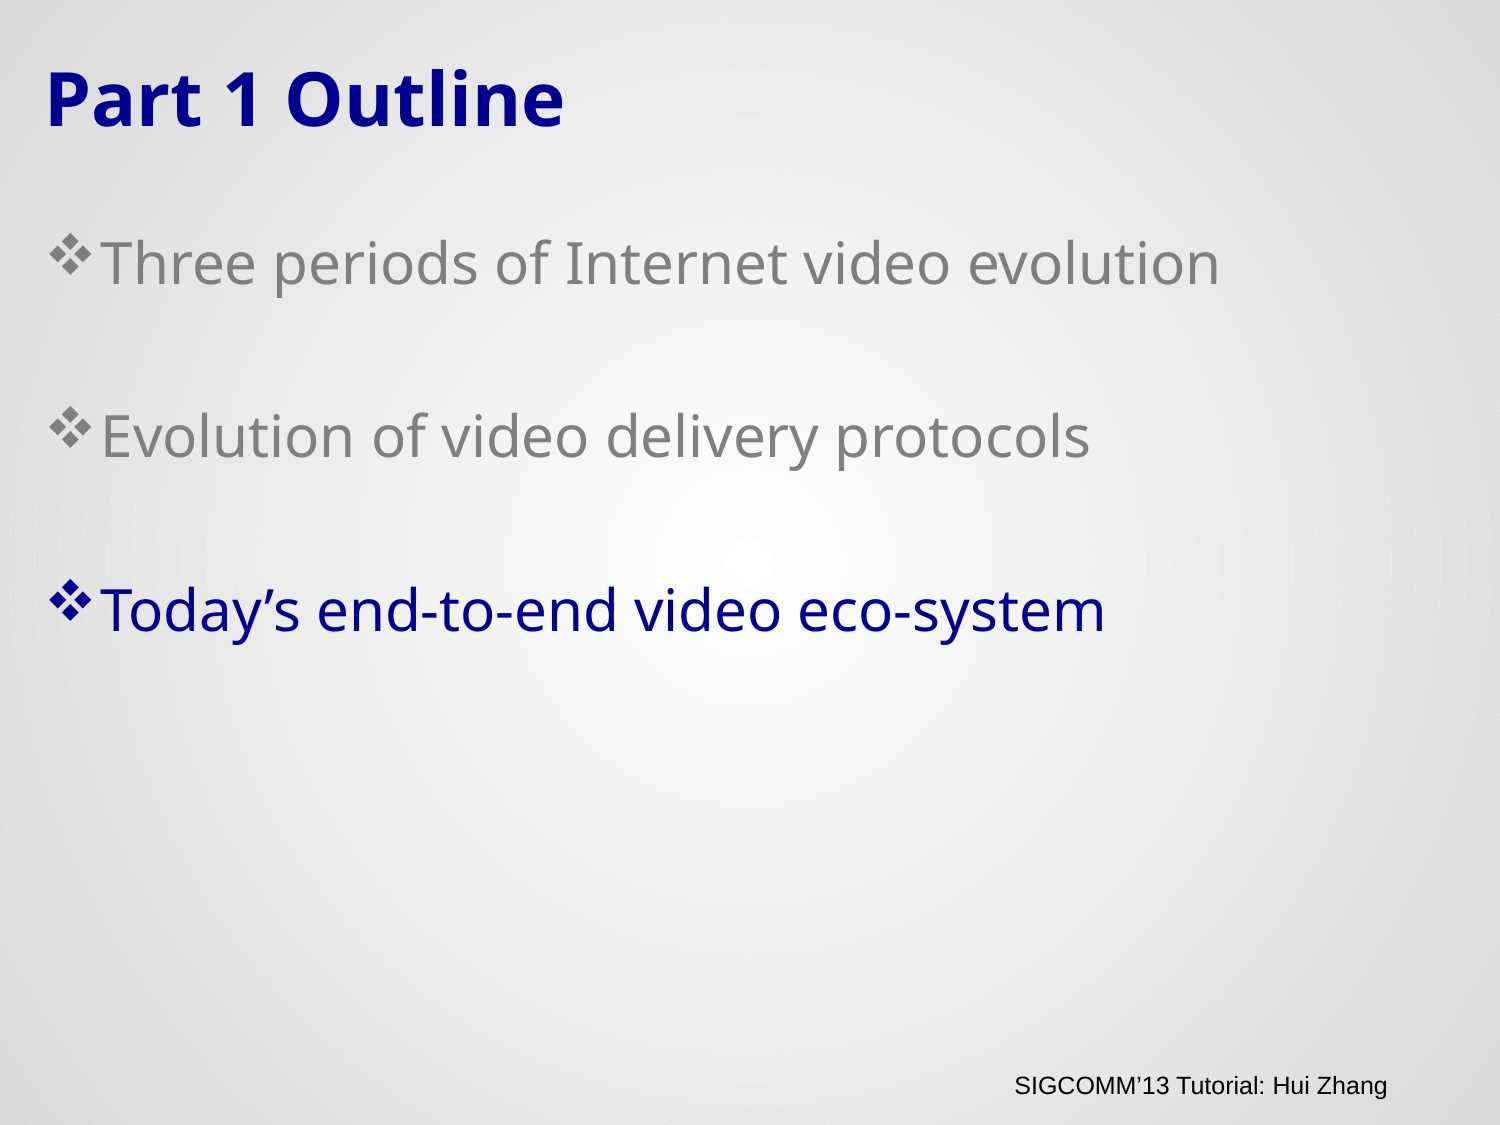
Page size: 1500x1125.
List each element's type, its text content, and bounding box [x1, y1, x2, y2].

list Three periods of Internet video evolution Evolution of video delivery protocols Today’s end-to-end video eco-system [29, 218, 1457, 1004]
title Part 1 Outline [29, 0, 1478, 150]
